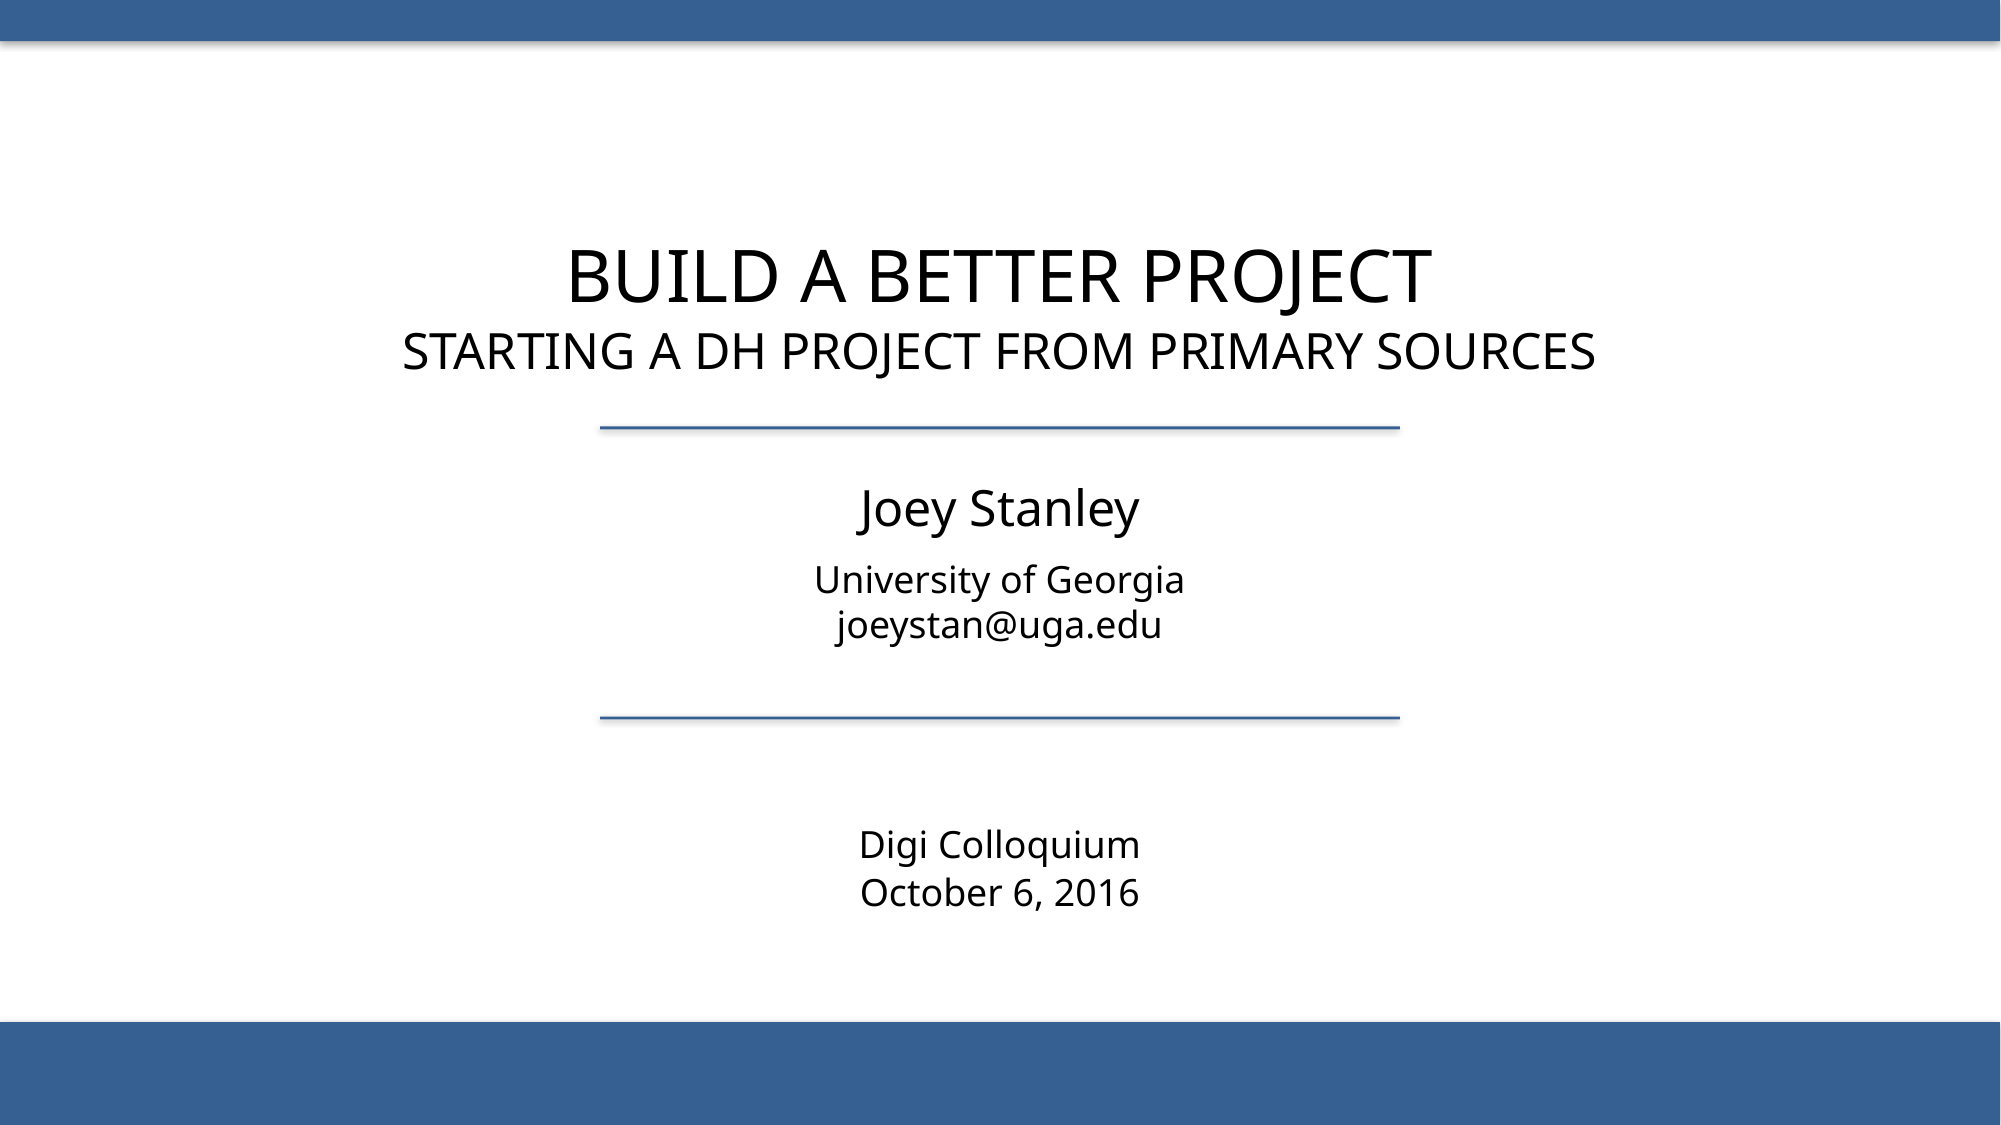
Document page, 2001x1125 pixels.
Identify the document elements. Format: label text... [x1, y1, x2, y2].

list Build a Better Project [137, 221, 1863, 321]
list Digi Colloquium October 6, 2016 [476, 719, 1524, 1023]
list Starting a DH Project from Primary Sources [137, 321, 1863, 377]
